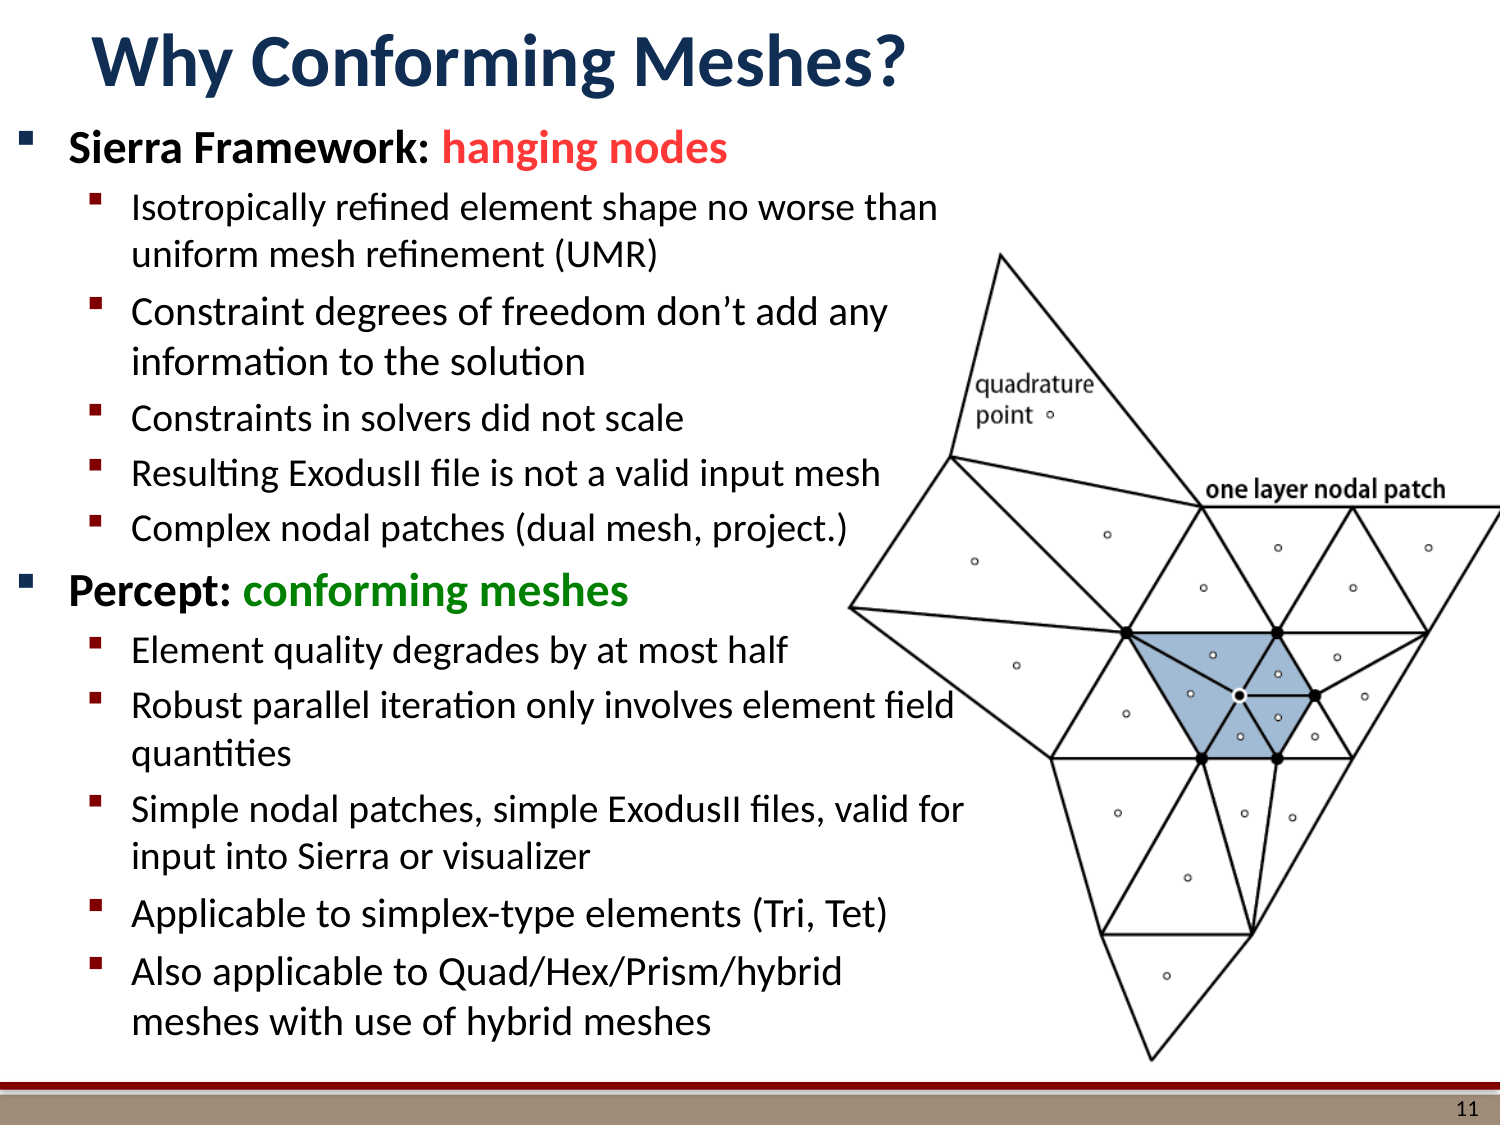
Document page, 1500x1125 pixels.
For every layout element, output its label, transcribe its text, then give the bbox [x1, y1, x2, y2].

picture [822, 247, 1500, 1078]
title Why Conforming Meshes? [76, 0, 1427, 113]
list Sierra Framework: hanging nodes Isotropically refined element shape no worse than uniform mesh refinement (UMR) Constraint degrees of freedom don’t add any information to the solution Constraints in solvers did not scale Resulting ExodusII file is not a valid input mesh Complex nodal patches (dual mesh, project.) Percept: conforming meshes Element quality degrades by at most half Robust parallel iteration only involves element field quantities Simple nodal patches, simple ExodusII files, valid for input into Sierra or visualizer Applicable to simplex-type elements (Tri, Tet) Also applicable to Quad/Hex/Prism/hybrid meshes with use of hybrid meshes [0, 108, 994, 1060]
slide_number 11 [1378, 1085, 1480, 1122]
